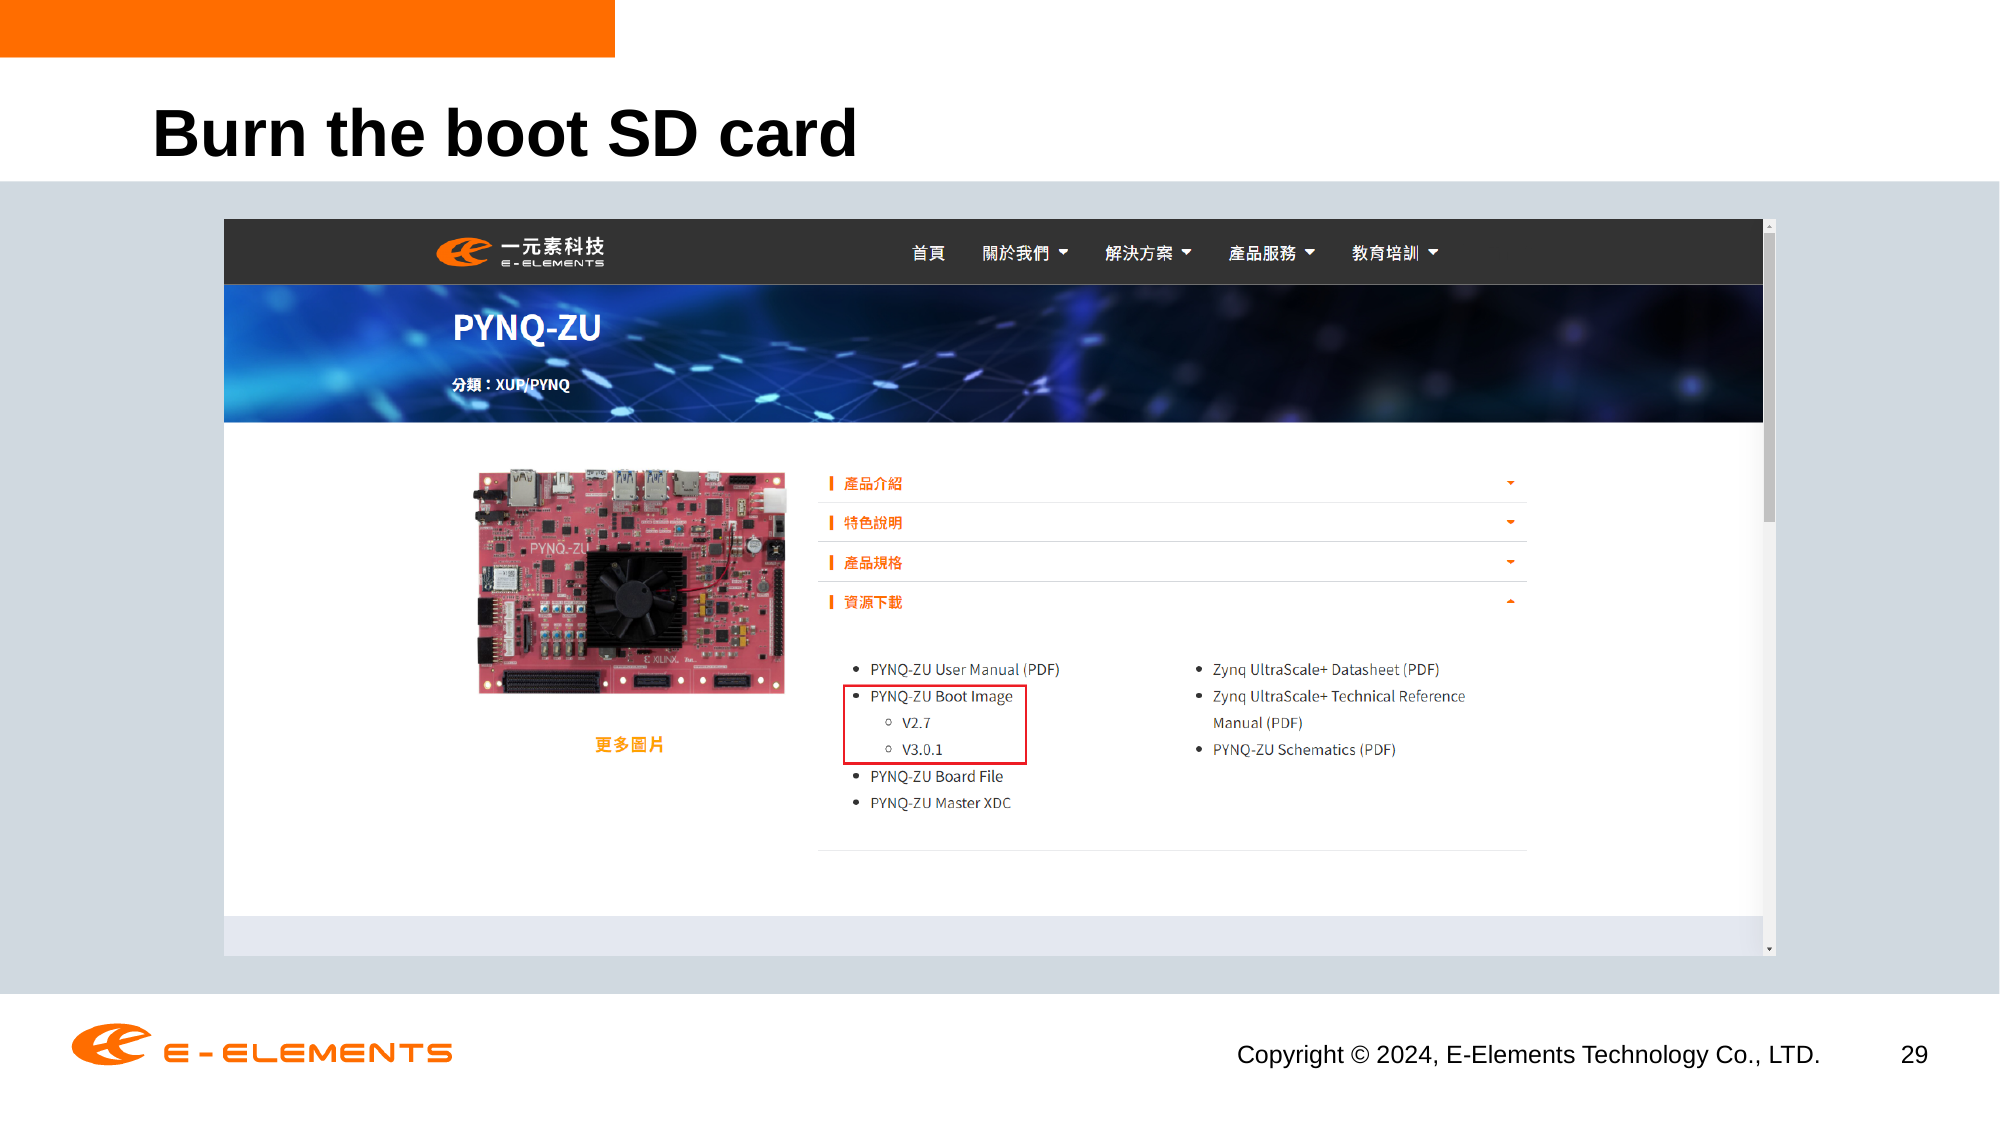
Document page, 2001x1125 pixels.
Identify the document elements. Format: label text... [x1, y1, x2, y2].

text_box 29 [1836, 1024, 1944, 1084]
picture [0, 0, 2001, 1125]
text_box Copyright © 2024, E-Elements Technology Co., LTD. [1161, 1024, 1836, 1084]
text_box Burn the boot SD card [137, 81, 1863, 179]
text_box [0, 179, 2000, 996]
picture [223, 219, 1776, 956]
